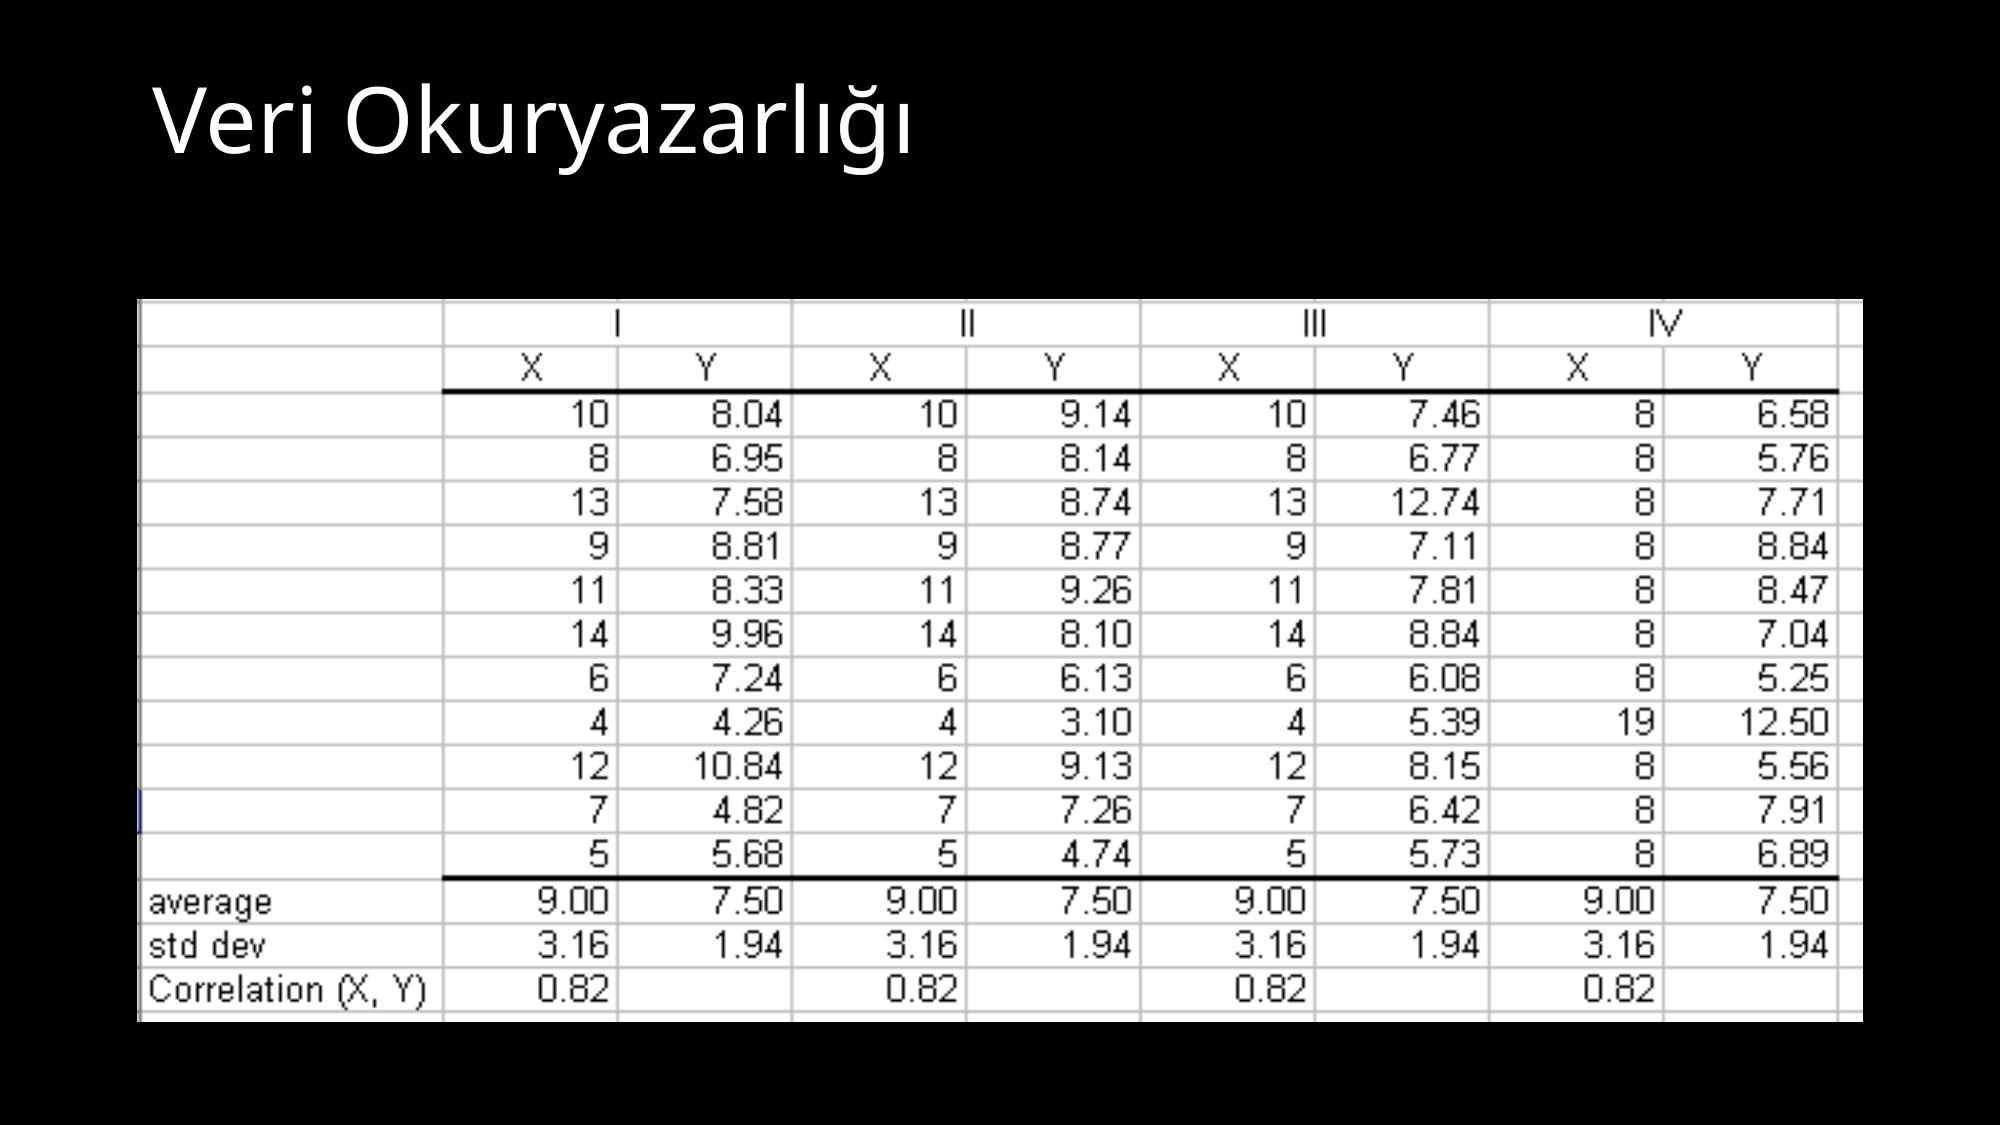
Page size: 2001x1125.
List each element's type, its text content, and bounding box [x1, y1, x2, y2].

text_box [137, 299, 1863, 1022]
text_box Veri Okuryazarlığı [137, 59, 1863, 278]
